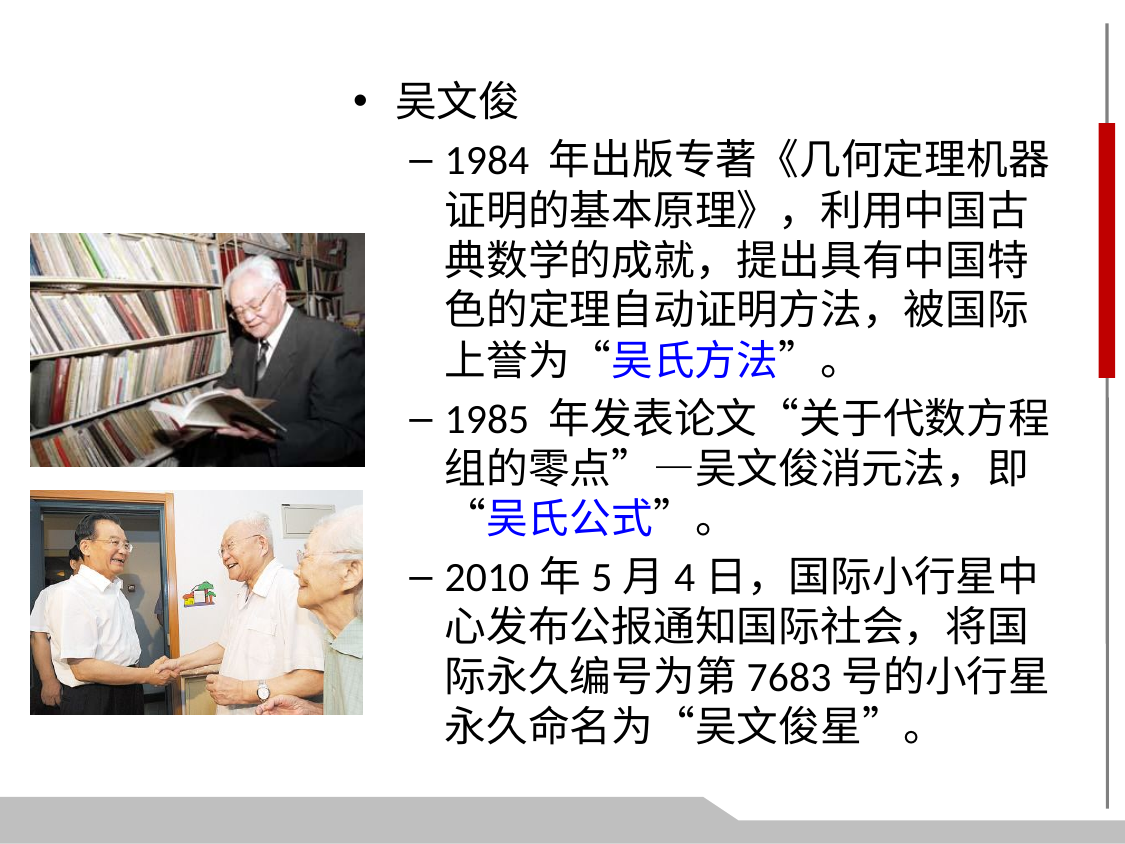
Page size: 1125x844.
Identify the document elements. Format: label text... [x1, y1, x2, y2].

picture [30, 489, 363, 715]
list 吴文俊 1984 年出版专著《几何定理机器证明的基本原理》，利用中国古典数学的成就，提出具有中国特色的定理自动证明方法，被国际上誉为“吴氏方法”。 1985 年发表论文“关于代数方程组的零点”—吴文俊消元法，即“吴氏公式”。 2010年5月4日，国际小行星中心发布公报通知国际社会，将国际永久编号为第7683号的小行星永久命名为“吴文俊星”。 [338, 67, 1083, 688]
picture [30, 233, 365, 467]
